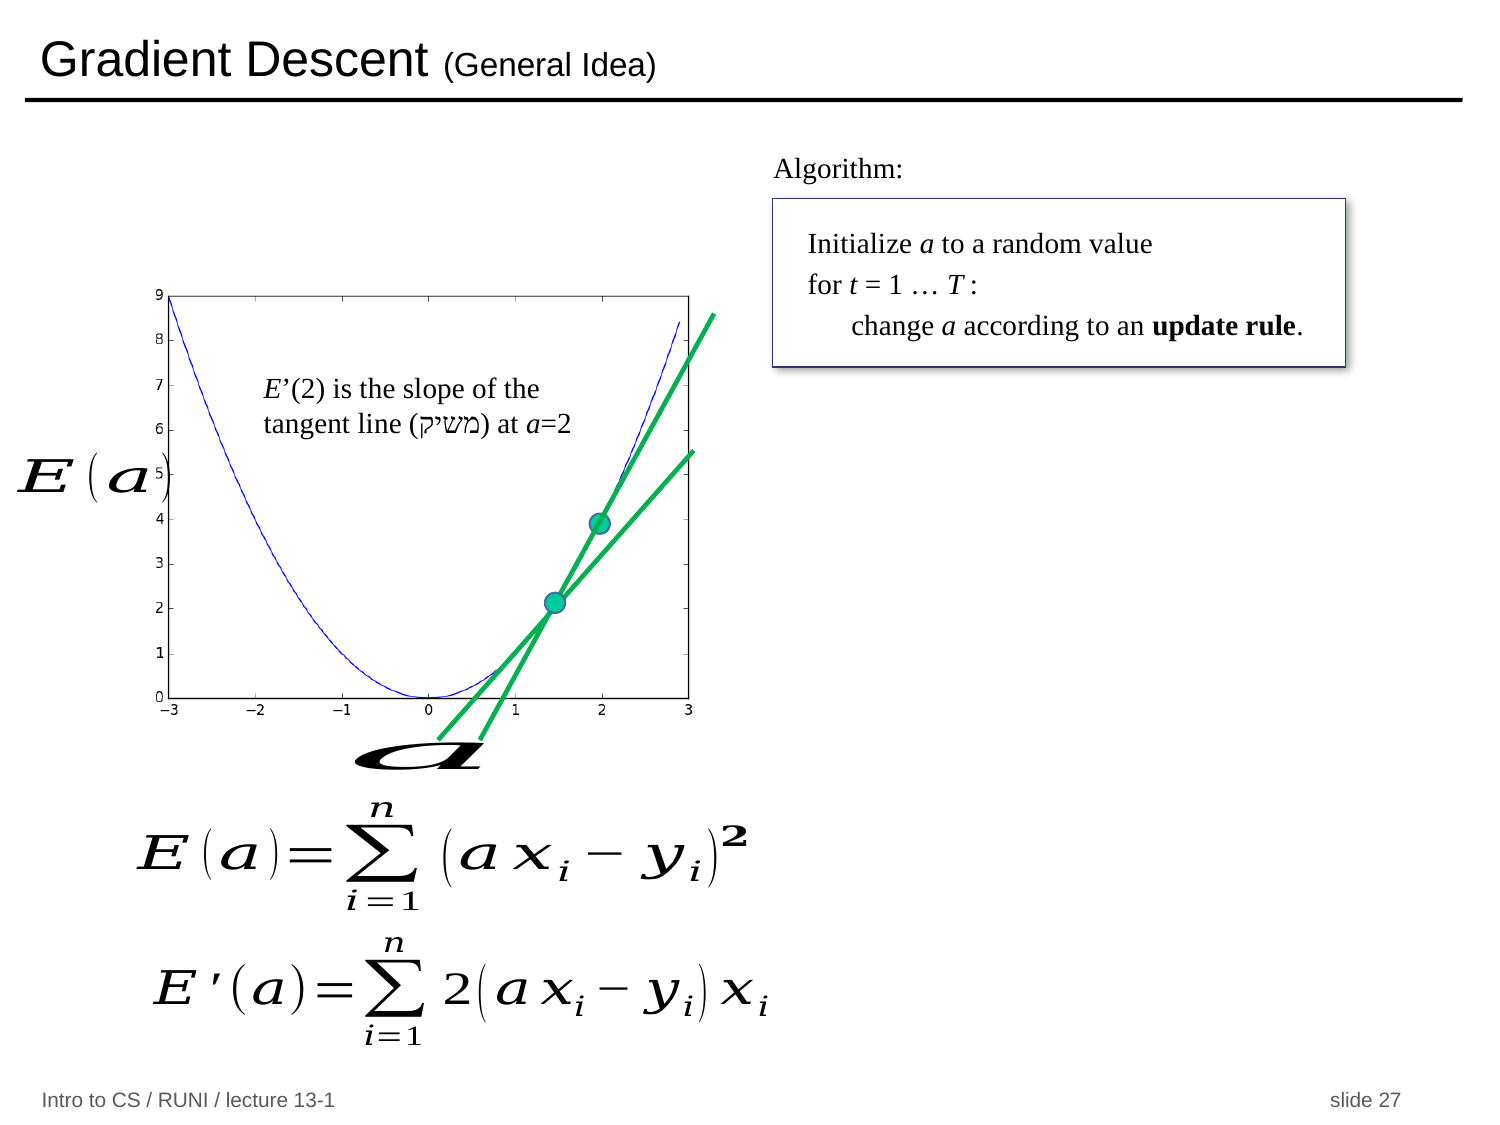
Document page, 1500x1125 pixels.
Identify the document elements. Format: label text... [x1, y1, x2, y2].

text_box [479, 313, 715, 741]
picture [144, 283, 699, 725]
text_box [437, 450, 694, 741]
text_box Initialize a to a random value for t = 1 … T : change a according to an update rule. [772, 198, 1346, 368]
text_box Algorithm: [758, 141, 919, 192]
title Gradient Descent (General Idea) [24, 12, 1463, 100]
